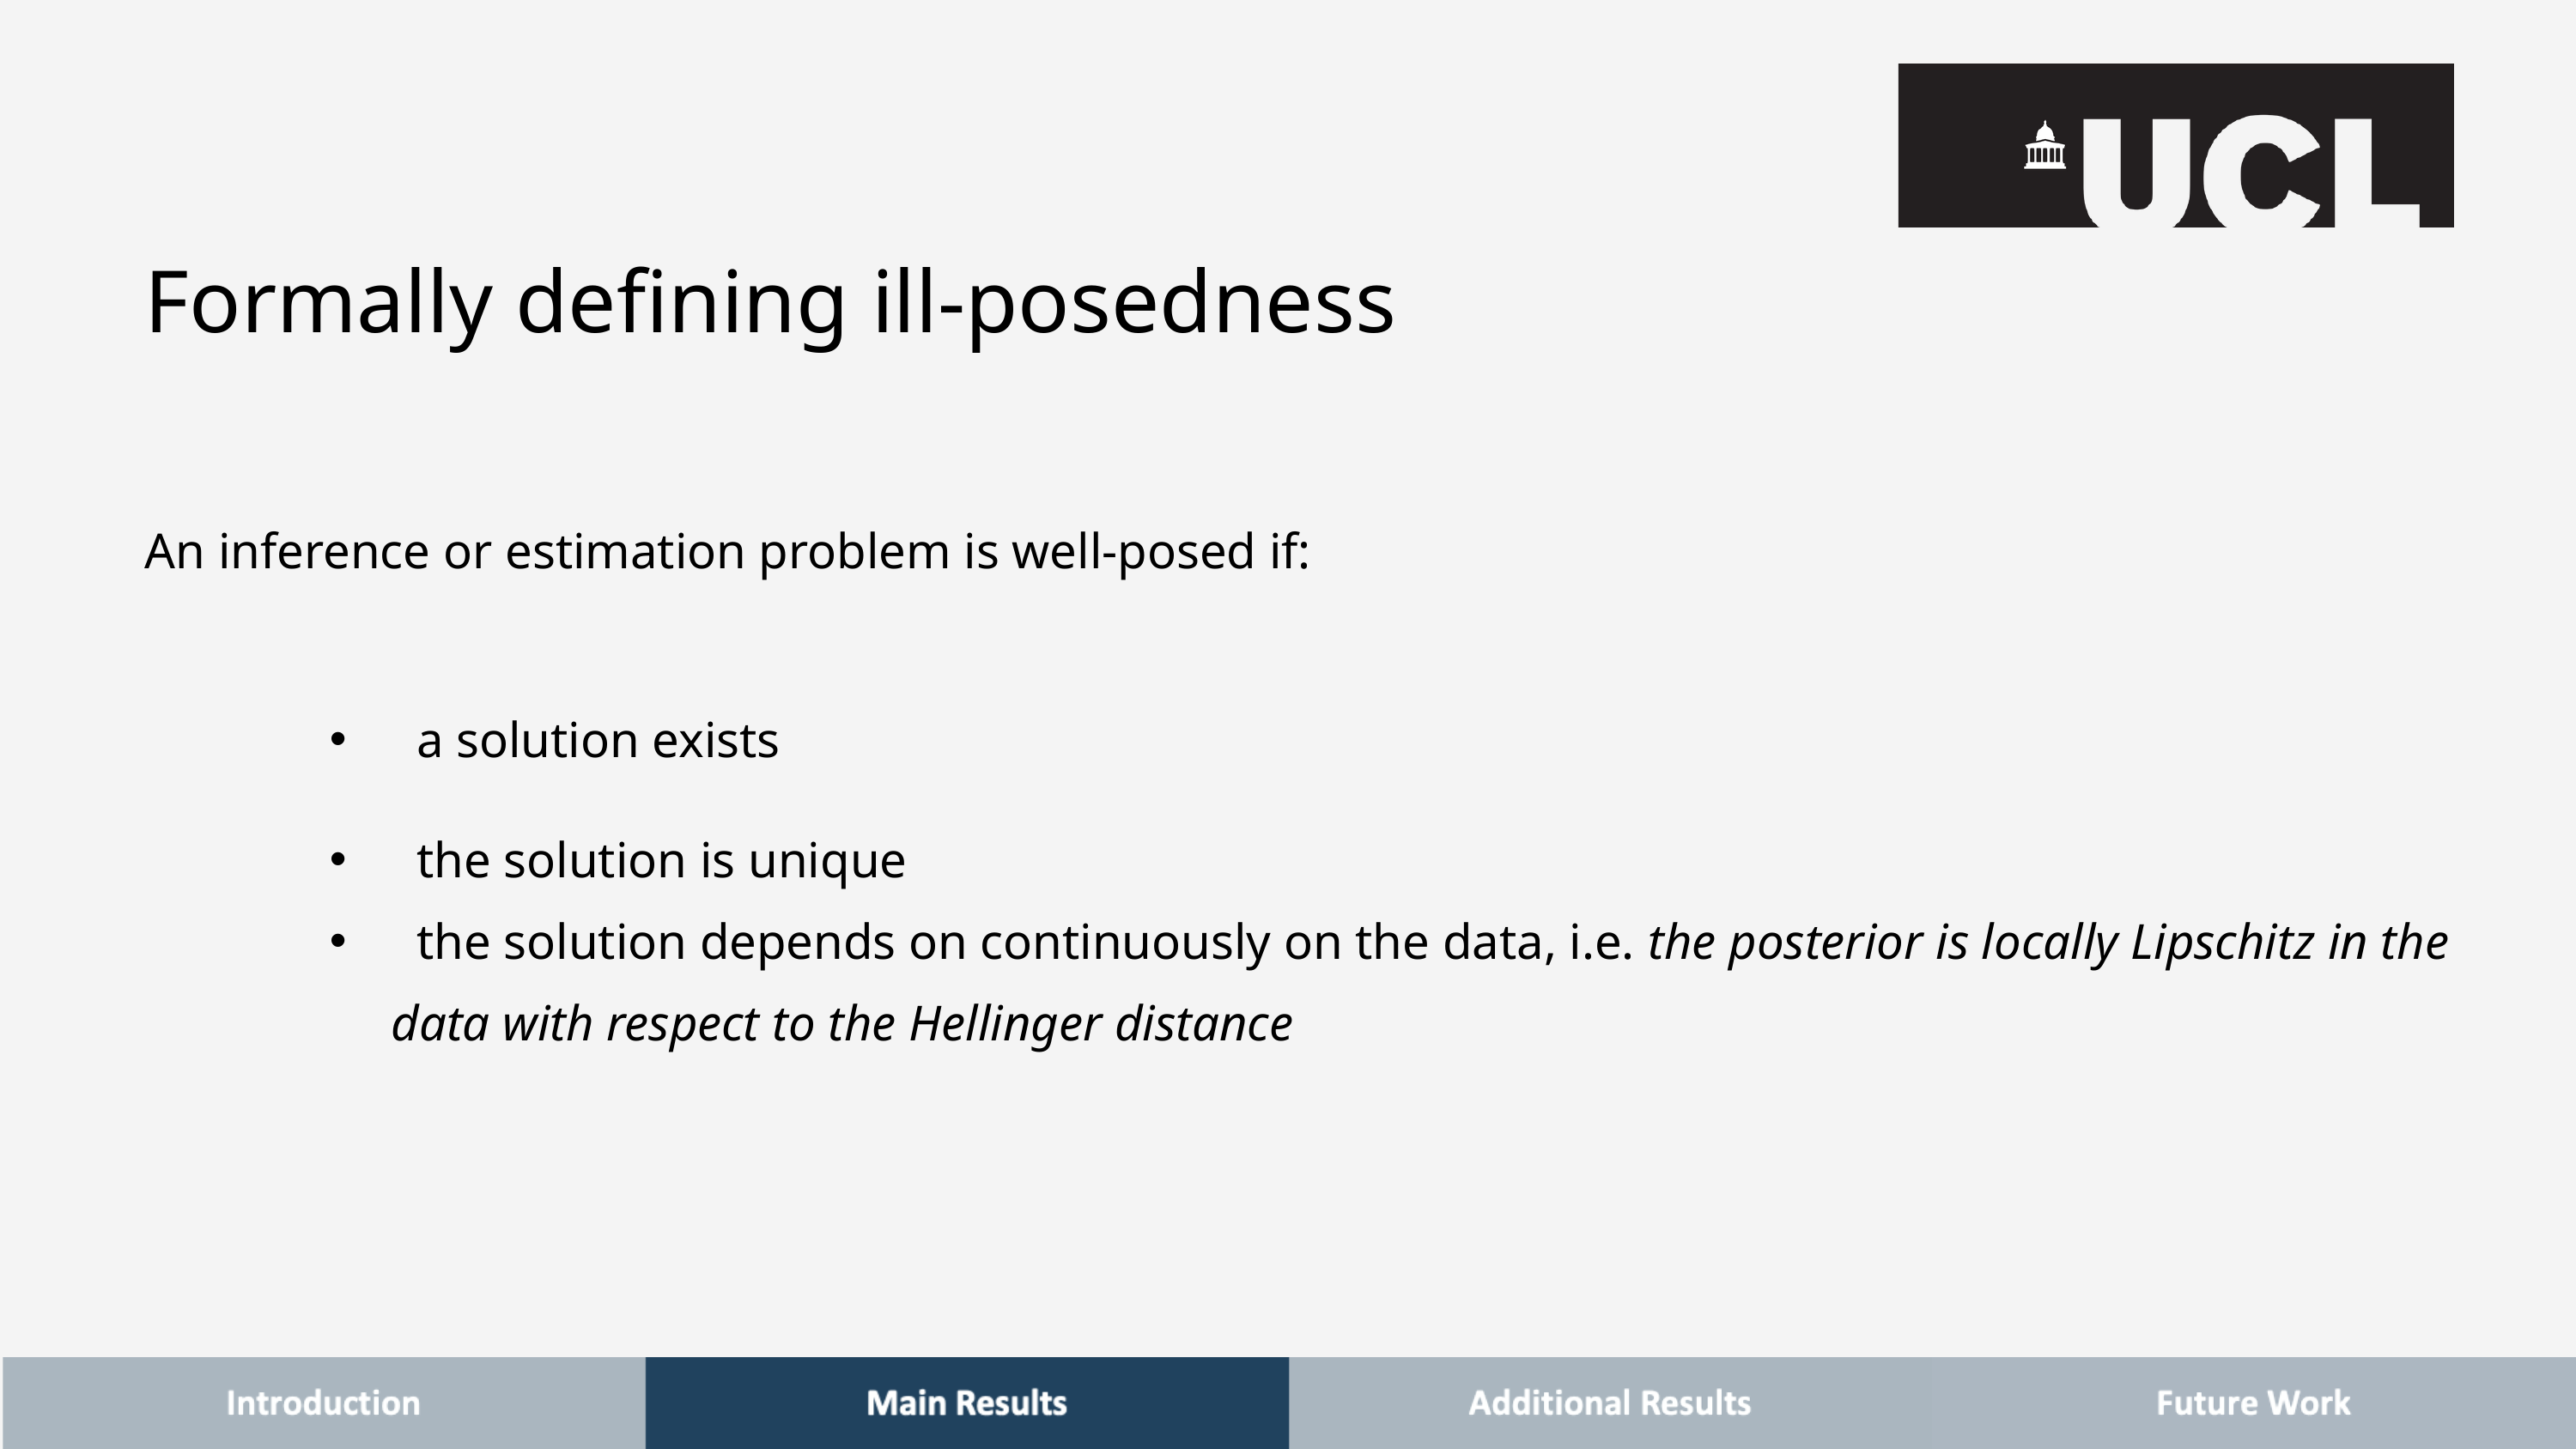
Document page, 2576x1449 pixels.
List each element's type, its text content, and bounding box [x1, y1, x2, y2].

text_box [1898, 64, 2454, 227]
text_box An inference or estimation problem is well-posed if: a solution exists the solution is unique the solution depends on continuously on the data, i.e. the posterior is locally Lipschitz in the data with respect to the Hellinger distance [144, 511, 2454, 1052]
text_box [3, 1357, 2576, 1449]
text_box Formally defining ill-posedness [144, 246, 1899, 350]
